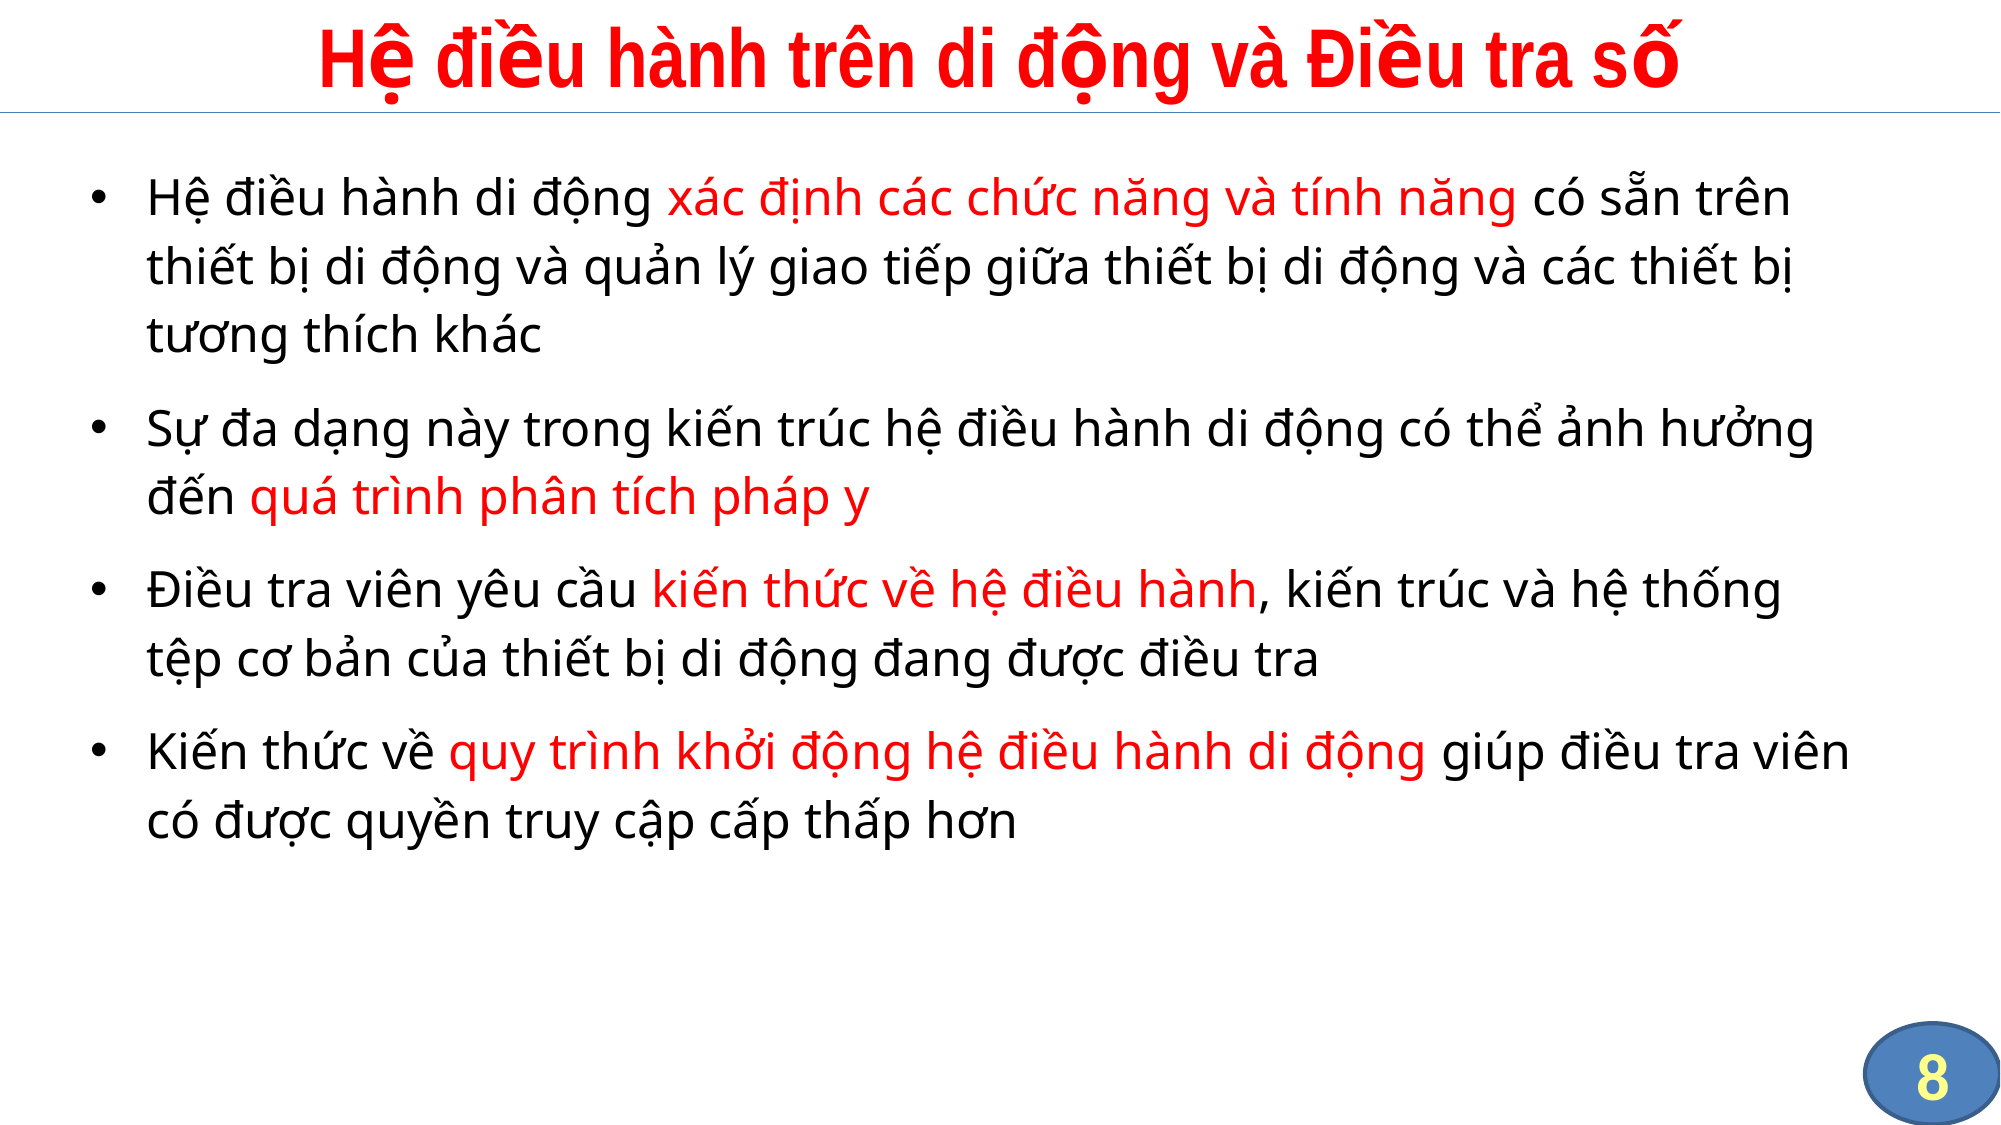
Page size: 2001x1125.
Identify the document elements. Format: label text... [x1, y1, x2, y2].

title Hệ điều hành trên di động và Điều tra số [0, 0, 2000, 113]
slide_number 8 [1866, 1023, 2000, 1125]
list Hệ điều hành di động xác định các chức năng và tính năng có sẵn trên thiết bị di động và quản lý giao tiếp giữa thiết bị di động và các thiết bị tương thích khác Sự đa dạng này trong kiến trúc hệ điều hành di động có thể ảnh hưởng đến quá trình phân tích pháp y Điều tra viên yêu cầu kiến thức về hệ điều hành, kiến trúc và hệ thống tệp cơ bản của thiết bị di động đang được điều tra Kiến thức về quy trình khởi động hệ điều hành di động giúp điều tra viên có được quyền truy cập cấp thấp hơn [75, 149, 1888, 1125]
